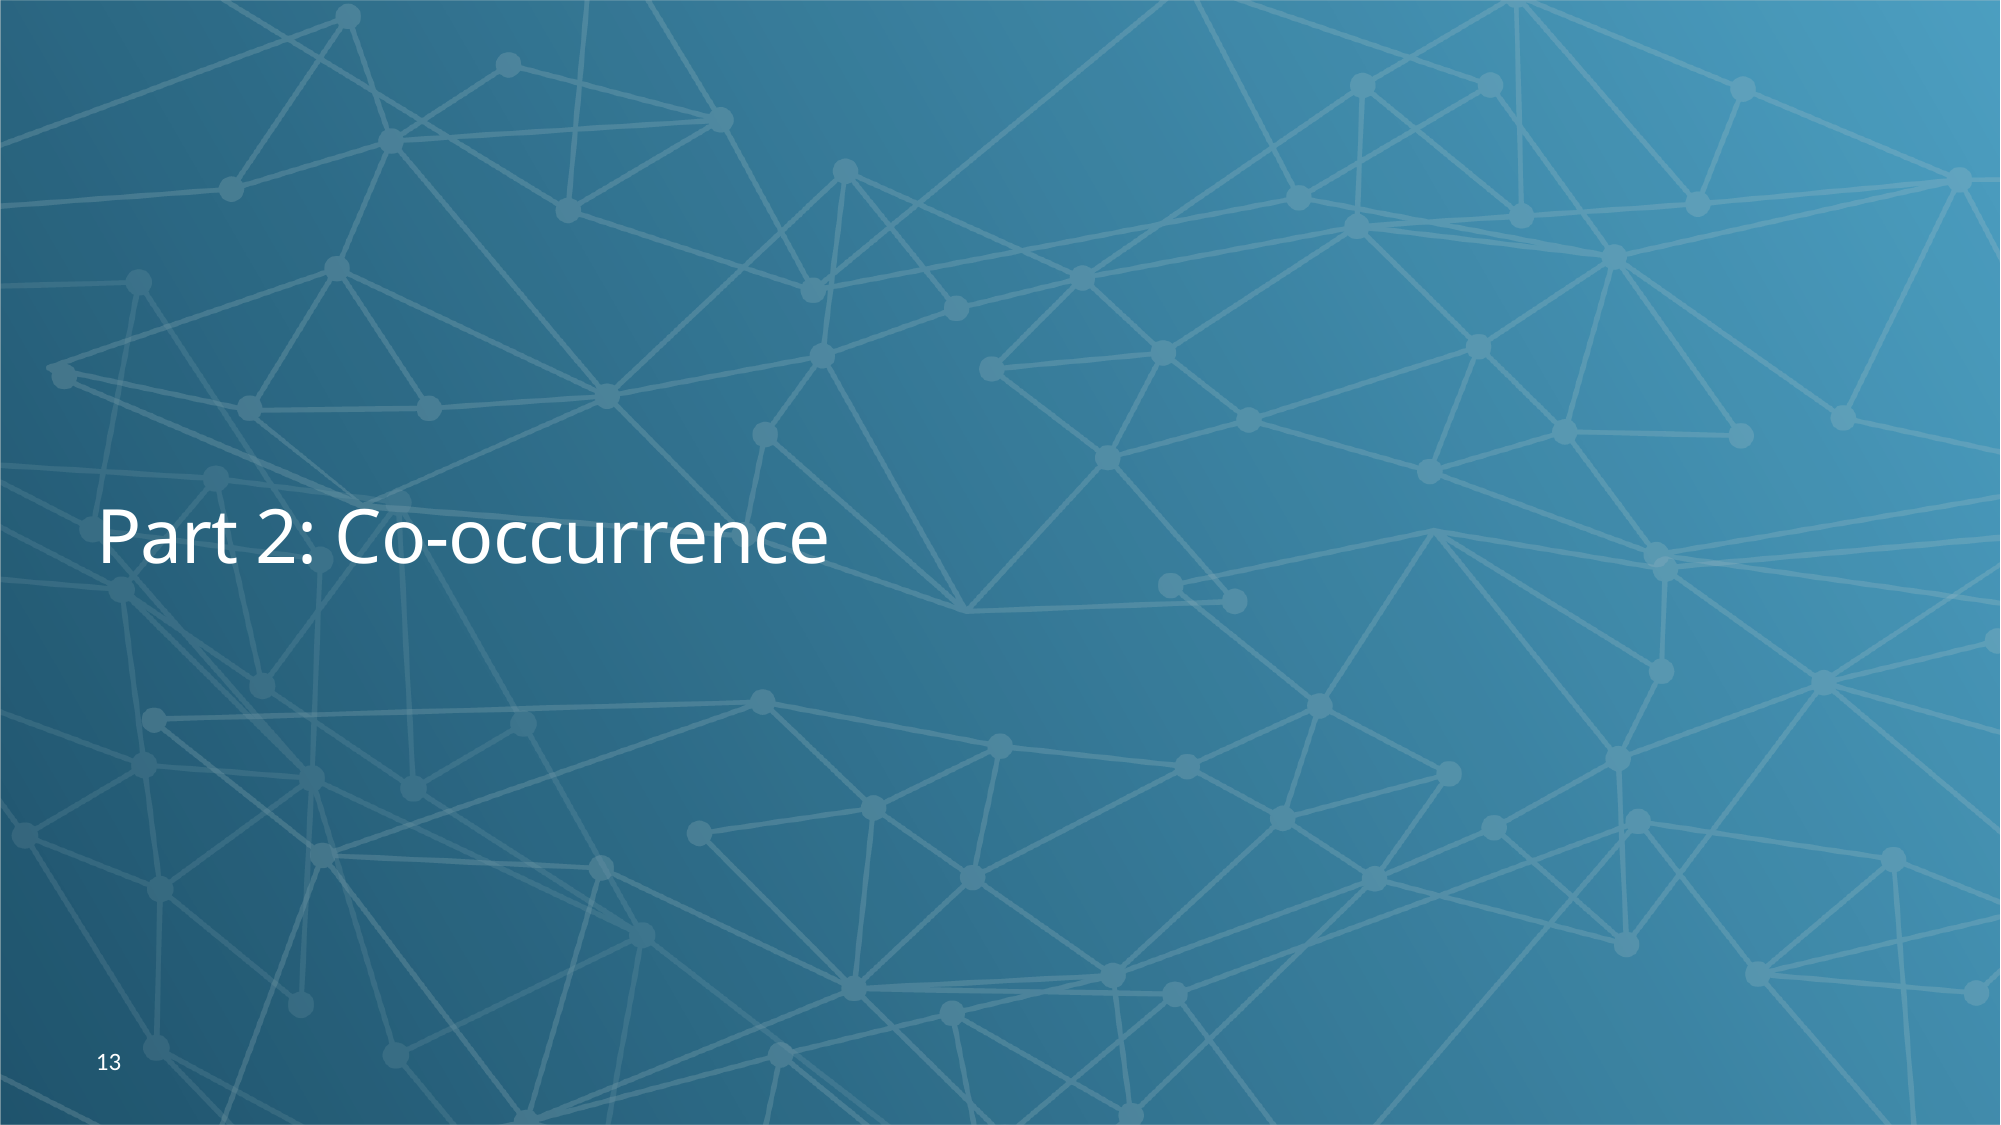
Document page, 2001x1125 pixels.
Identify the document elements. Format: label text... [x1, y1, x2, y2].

picture [0, 0, 2000, 1125]
title Part 2: Co-occurrence [96, 497, 1596, 580]
